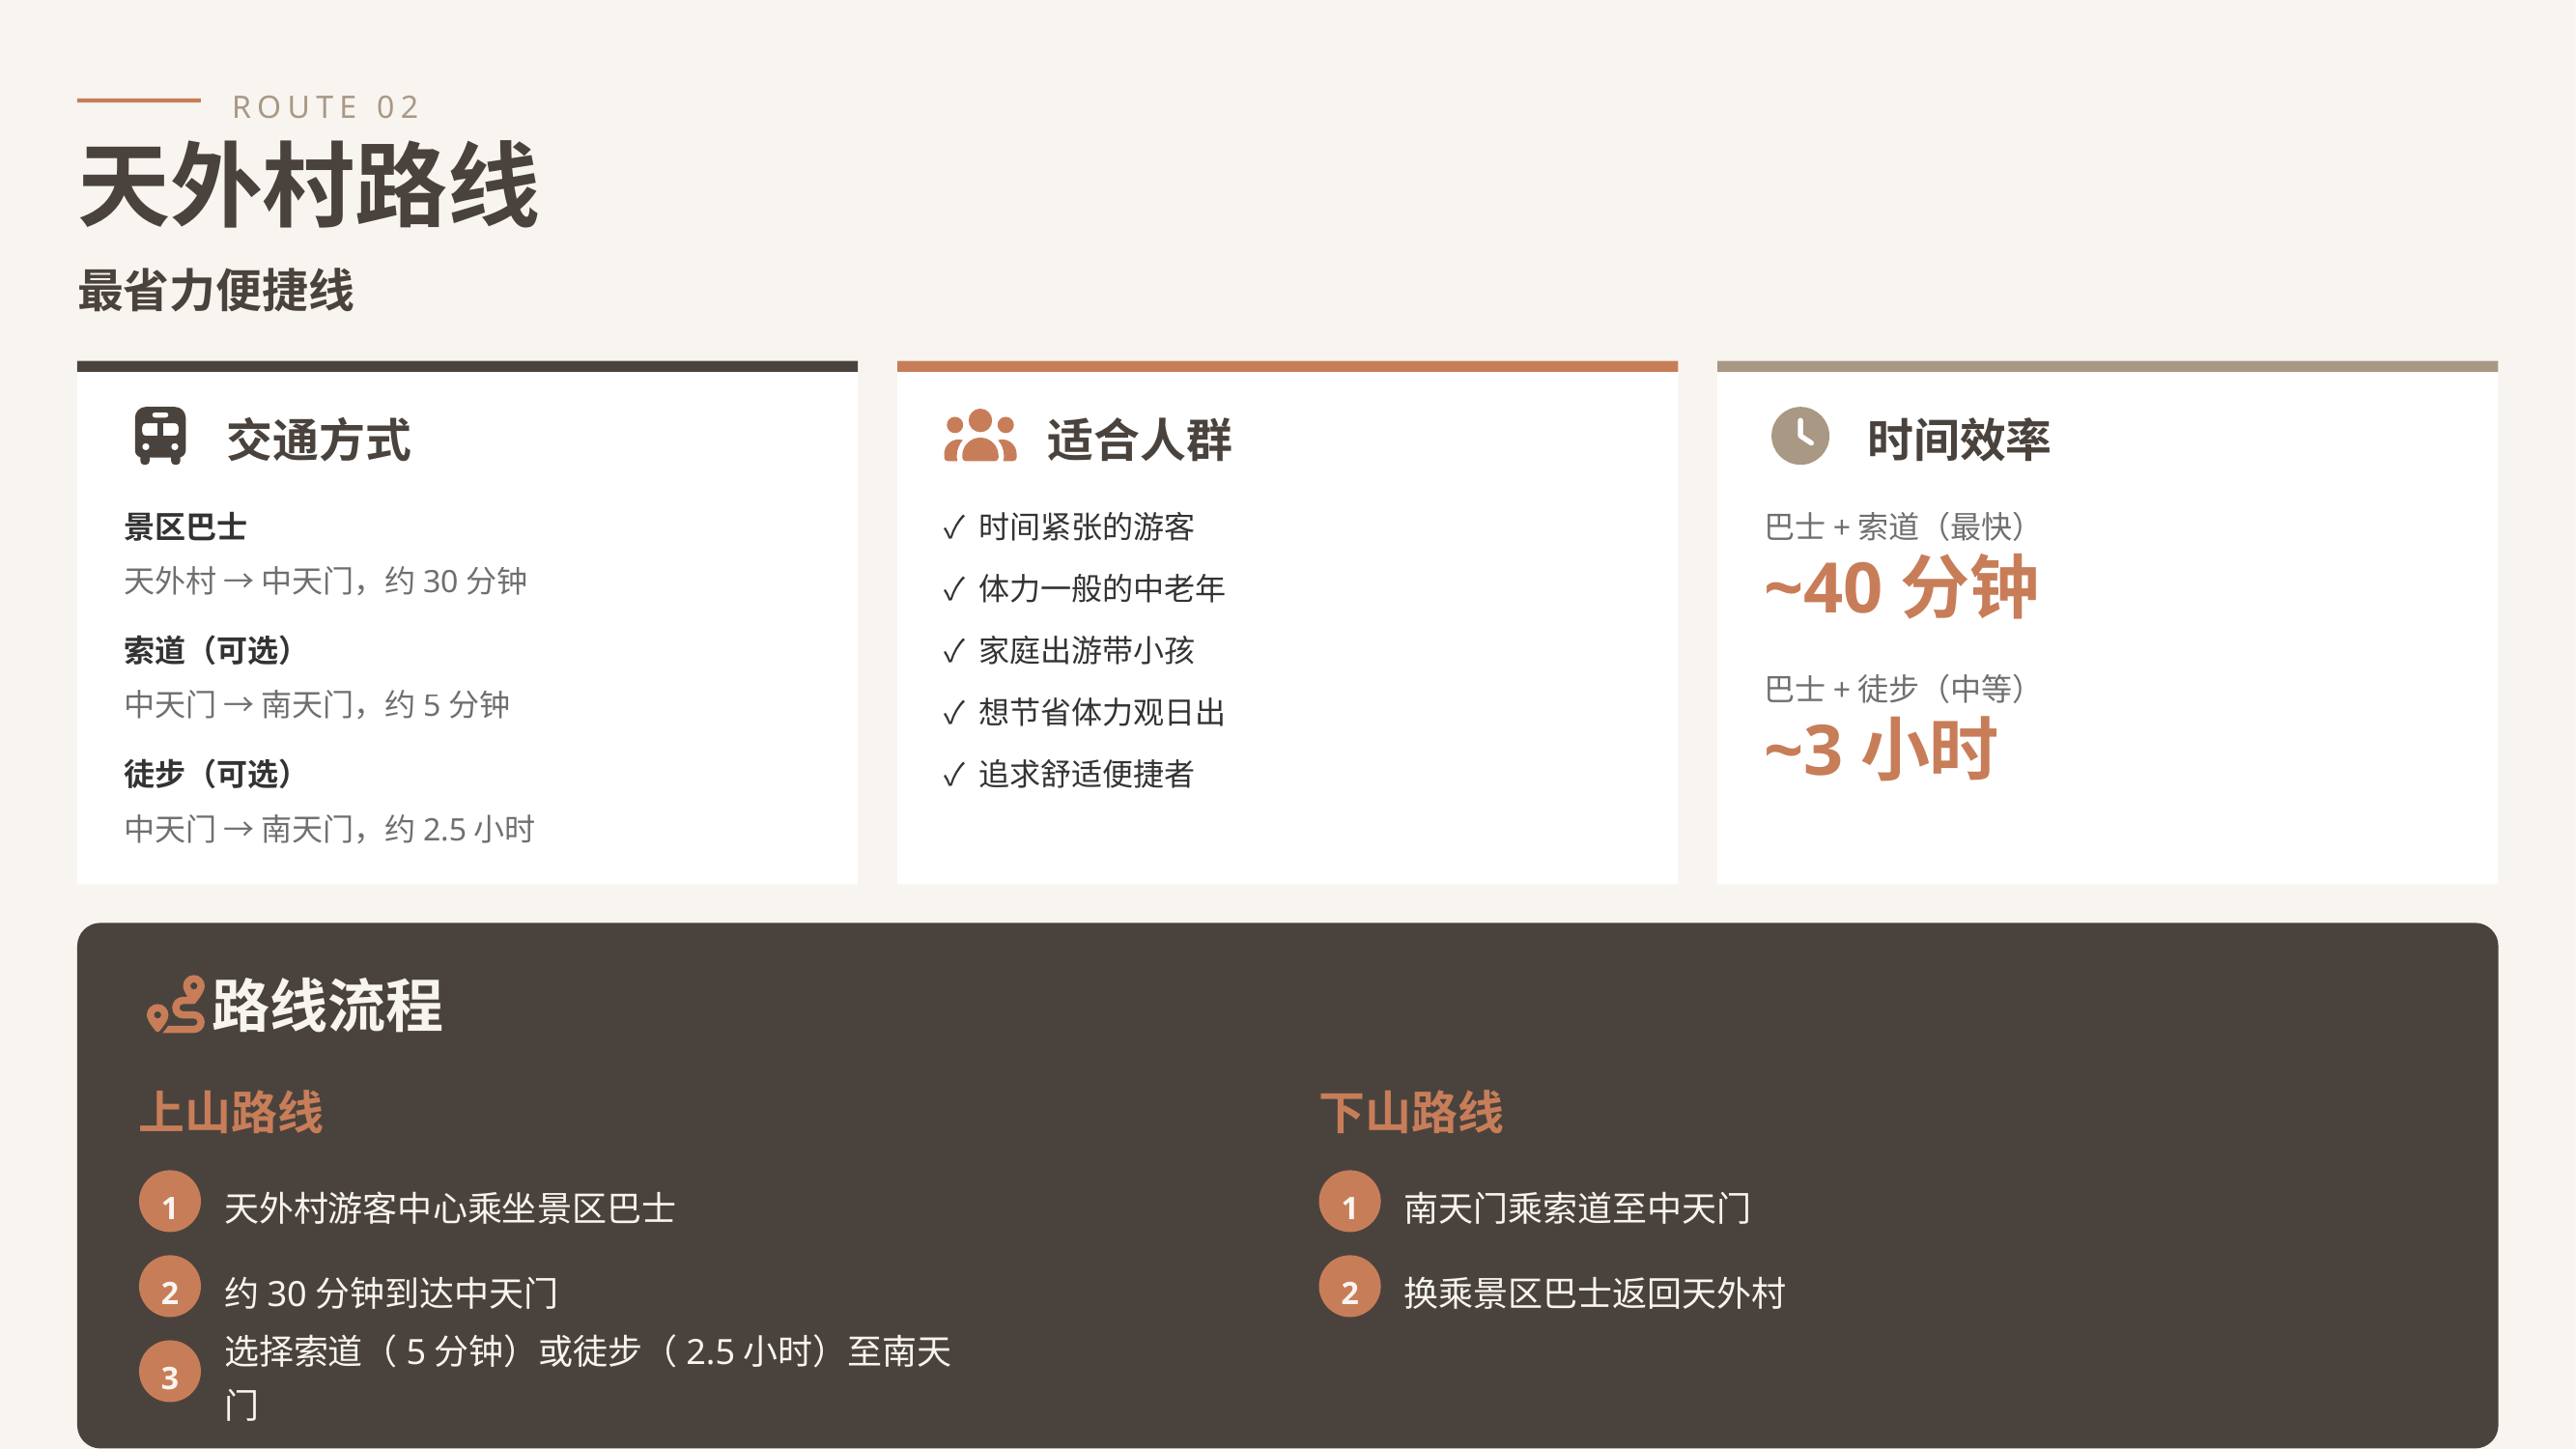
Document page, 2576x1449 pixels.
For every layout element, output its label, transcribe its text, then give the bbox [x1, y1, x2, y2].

text_box [944, 439, 963, 462]
text_box ✓ 想节省体力观日出 [944, 683, 1648, 730]
text_box 徒步（可选） [124, 745, 828, 792]
text_box [1717, 372, 2499, 885]
text_box [897, 360, 1679, 372]
text_box 2 [1311, 1255, 1389, 1318]
text_box 天外村游客中心乘坐景区巴士 [224, 1174, 694, 1229]
text_box [76, 372, 859, 885]
text_box 天外村路线 [77, 147, 2545, 240]
text_box 上山路线 [138, 1077, 1282, 1140]
text_box ✓ 家庭出游带小孩 [944, 621, 1648, 668]
text_box ~40分钟 [1764, 552, 2487, 630]
text_box 1 [131, 1170, 210, 1233]
text_box 索道（可选） [124, 621, 828, 668]
text_box [897, 372, 1679, 885]
text_box ✓ 追求舒适便捷者 [944, 745, 1648, 792]
text_box 中天门 → 南天门，约5分钟 [124, 675, 828, 723]
text_box [76, 98, 201, 103]
text_box [998, 439, 1017, 462]
text_box 南天门乘索道至中天门 [1403, 1174, 1769, 1229]
text_box ROUTE 02 [232, 77, 444, 124]
text_box 天外村 → 中天门，约30分钟 [124, 552, 828, 599]
text_box [1771, 407, 1830, 466]
text_box 适合人群 [1047, 405, 1257, 468]
text_box 1 [1311, 1170, 1389, 1233]
text_box 换乘景区巴士返回天外村 [1403, 1259, 1804, 1314]
text_box 路线流程 [212, 969, 2466, 1039]
text_box [968, 409, 993, 433]
text_box 时间效率 [1867, 405, 2077, 468]
text_box ✓ 时间紧张的游客 [944, 497, 1648, 545]
text_box [997, 416, 1014, 434]
text_box [1717, 360, 2499, 372]
text_box ~3小时 [1764, 714, 2487, 792]
text_box 景区巴士 [124, 497, 828, 545]
text_box 下山路线 [1318, 1077, 2461, 1140]
text_box [76, 923, 2499, 1449]
text_box 3 [131, 1340, 210, 1403]
text_box [76, 360, 859, 372]
text_box 巴士+索道（最快） [1764, 497, 2468, 545]
text_box 交通方式 [227, 405, 437, 468]
text_box [147, 1004, 169, 1033]
text_box 约30分钟到达中天门 [224, 1259, 563, 1314]
text_box [134, 407, 186, 466]
text_box 选择索道（5分钟）或徒步（2.5小时）至南天门 [224, 1344, 973, 1399]
text_box ✓ 体力一般的中老年 [944, 559, 1648, 607]
text_box 巴士+徒步（中等） [1764, 660, 2468, 707]
text_box 中天门 → 南天门，约2.5小时 [124, 799, 828, 846]
text_box [162, 975, 205, 1034]
text_box [962, 438, 999, 462]
text_box [947, 416, 964, 434]
text_box 2 [131, 1255, 210, 1318]
text_box 最省力便捷线 [76, 255, 2522, 317]
